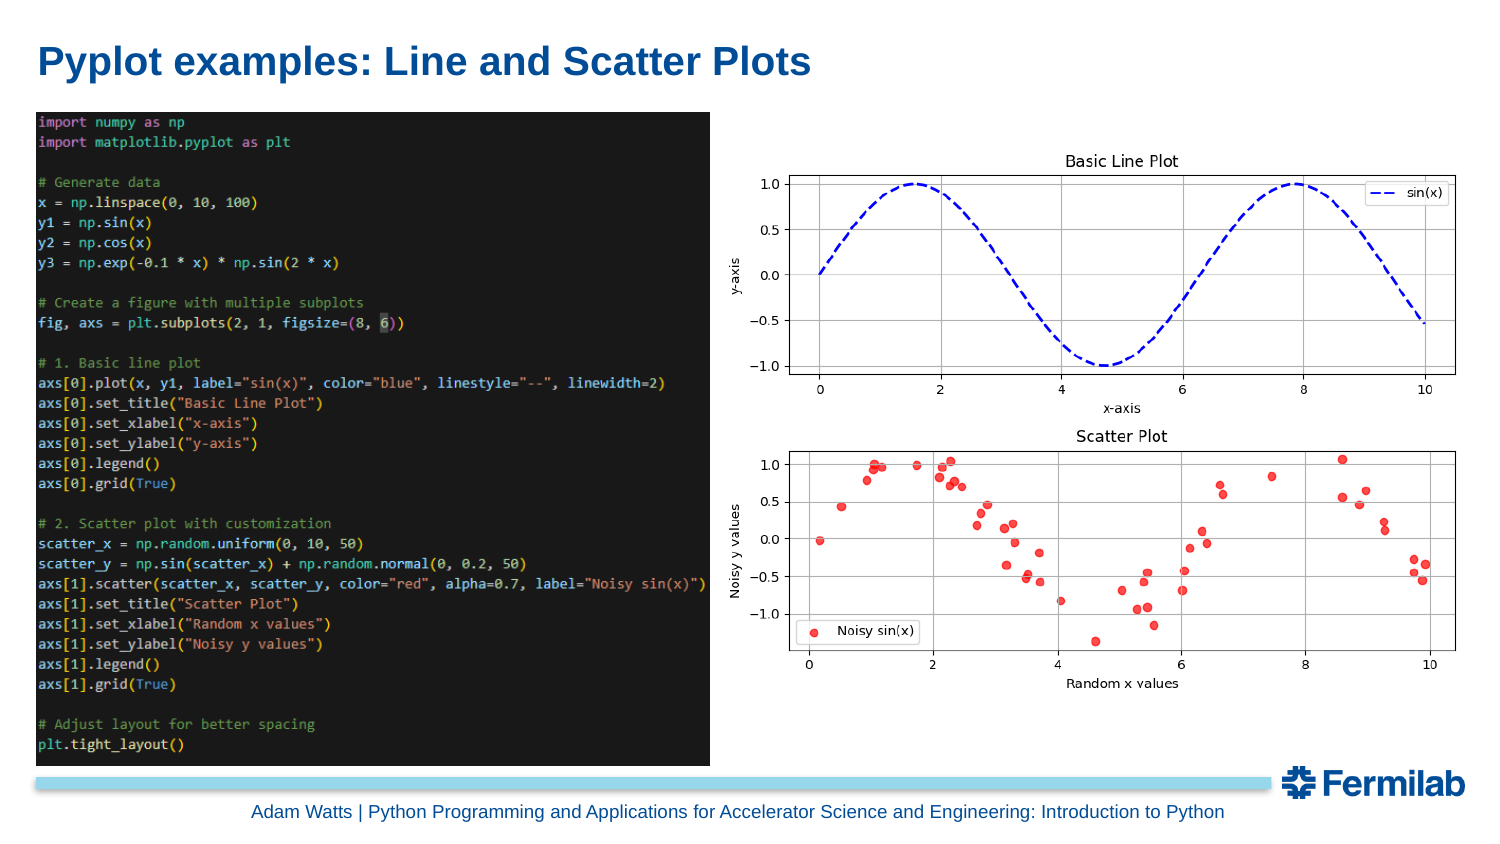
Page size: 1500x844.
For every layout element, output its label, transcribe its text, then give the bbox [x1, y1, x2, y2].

picture [720, 144, 1464, 700]
picture [36, 111, 710, 767]
footer Adam Watts | Python Programming and Applications for Accelerator Science and Engineering: Introduction to Python [251, 800, 1279, 831]
picture [1282, 766, 1465, 799]
title Pyplot examples: Line and Scatter Plots [37, 30, 1463, 84]
